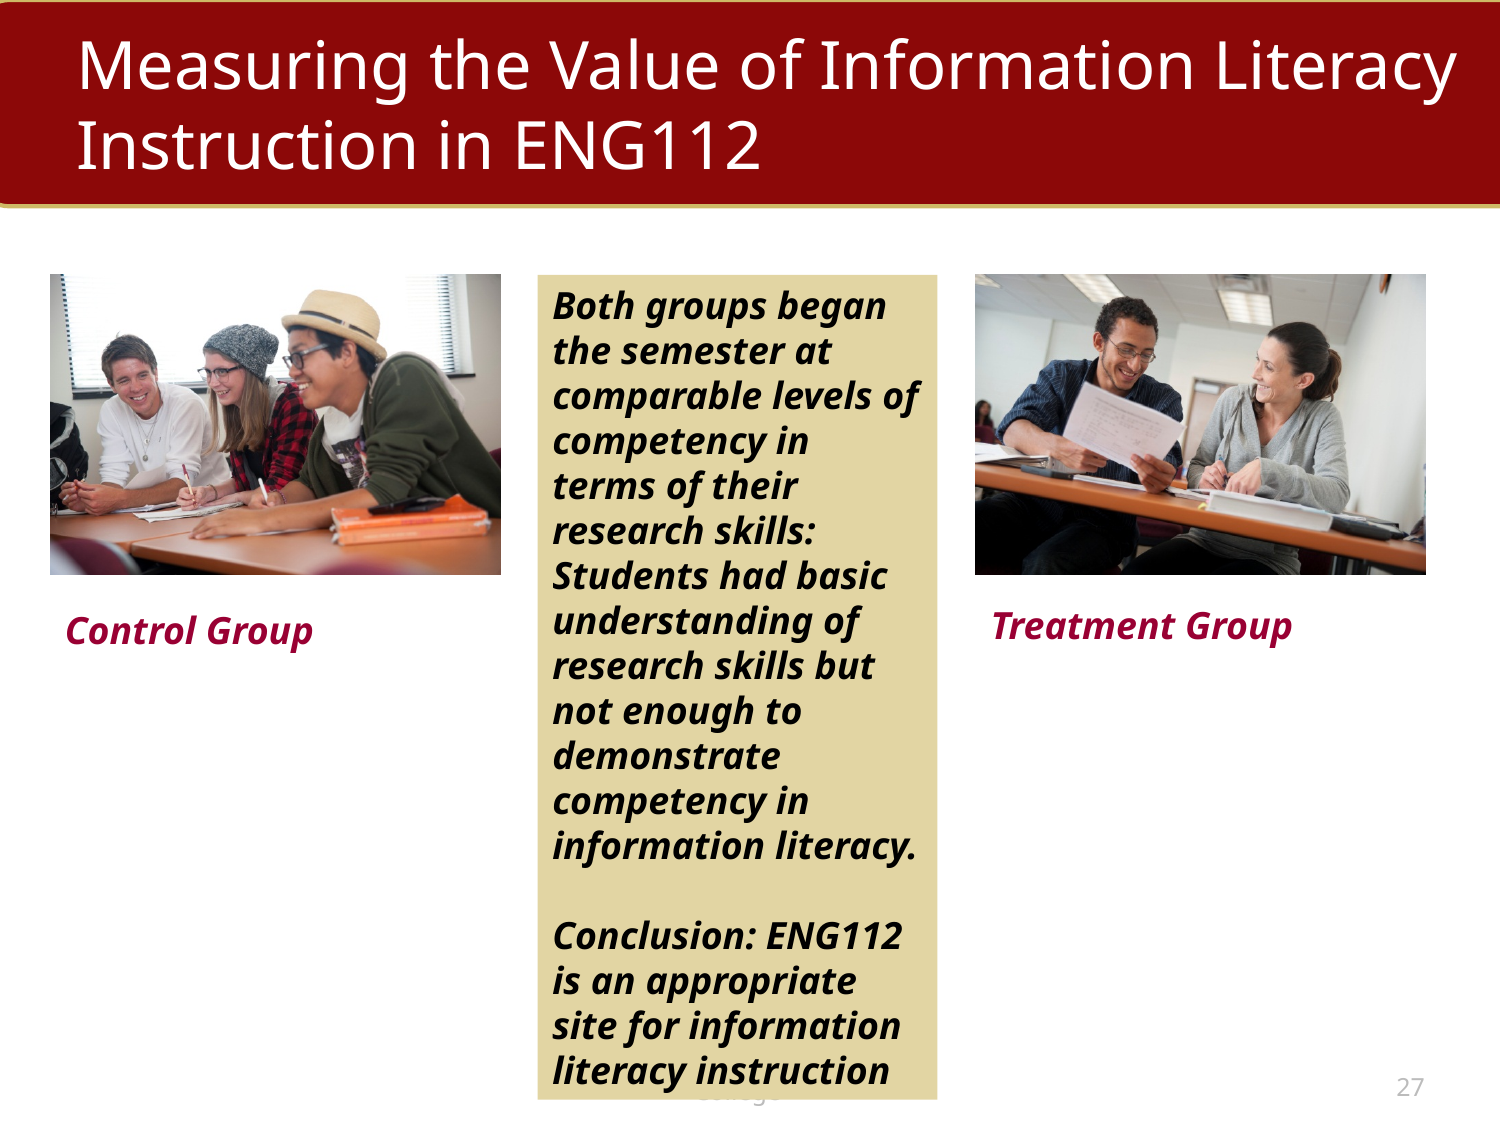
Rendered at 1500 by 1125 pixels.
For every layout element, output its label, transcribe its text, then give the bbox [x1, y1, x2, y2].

text_box Measuring the Value of Information Literacy Instruction in ENG112 [0, 0, 1500, 207]
text_box Both groups began the semester at comparable levels of competency in terms of their research skills: Students had basic understanding of research skills but not enough to demonstrate competency in information literacy. Conclusion: ENG112 is an appropriate site for information literacy instruction [537, 274, 938, 1100]
footer J. Sargeant Reynolds Community College [487, 1052, 988, 1113]
slide_number 27 [1299, 1052, 1425, 1113]
text_box Treatment Group [975, 594, 1426, 655]
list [49, 274, 501, 576]
text_box Control Group [49, 599, 500, 660]
picture [974, 274, 1426, 576]
